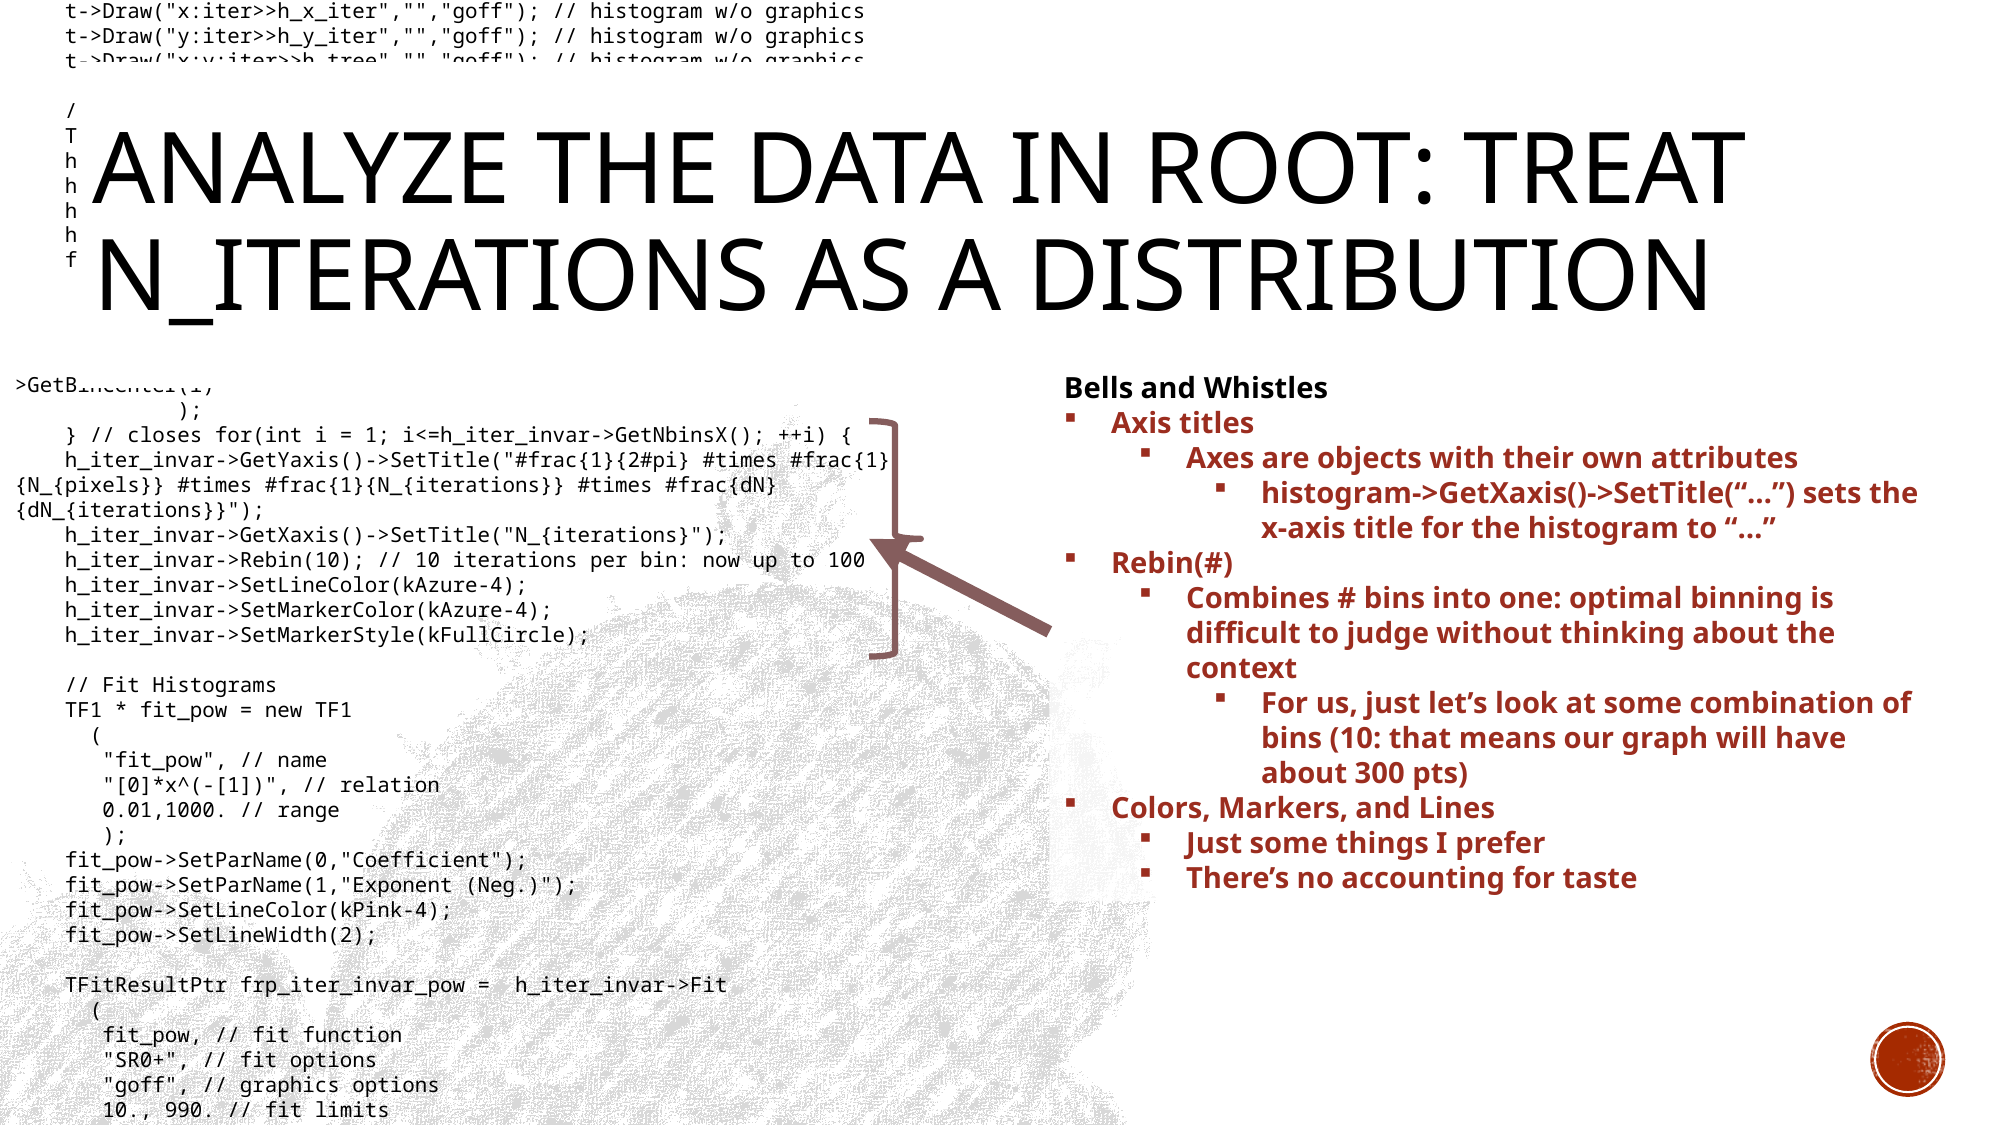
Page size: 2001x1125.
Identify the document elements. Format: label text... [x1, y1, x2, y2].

text_box Bells and Whistles Axis titles Axes are objects with their own attributes histogram->GetXaxis()->SetTitle(“…”) sets the x-axis title for the histogram to “…” Rebin(#) Combines # bins into one: optimal binning is difficult to judge without thinking about the context For us, just let’s look at some combination of bins (10: that means our graph will have about 300 pts) Colors, Markers, and Lines Just some things I prefer There’s no accounting for taste [1502, 362, 1953, 902]
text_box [924, 542, 1047, 615]
title Analyze the Data in ROOT: Treat N_Iterations as a distribution [77, 62, 1780, 362]
picture [3, 334, 1499, 1123]
text_box // Run from command line: root mandelroot.root #import "TTree.h" #import "TH1.h" int mandelroot ( // no arguments: you'd need to supply these at the command line ) { // Make a TTree TTree * t = new TTree ( "t", // name "TTree of Mandelbrot Set Calculation" // title ); t->ReadFile("mandelcpp.dat"); // populate TTree // Make some histograms // Setup int pixels_per_bin = 10; int x_pixels = 3000; int x_bins = x_pixels/pixels_per_bin; double x_lo = -2.5; double x_hi = 0.5; int y_pixels = 3000; int y_bins = y_pixels/pixels_per_bin; double y_lo = -1.5; double y_hi = 1.5; int iter_bins = 1000; // 1 iteration per bin double iter_lo = 0; double iter_hi = 1000; // 1D TH1D * h_iter = new TH1D ( "h_iter", // name "Distribution of N_iterations", // title iter_bins, iter_lo, iter_hi // binning ); // 2D TH2D * h_x_iter = new TH2D ( "h_x_iter", // name "N_{Iter} vs. x;x;N_{Iter}", // title x_bins, x_lo, x_hi, // x binning iter_bins, iter_lo, iter_hi // n_iter binning ); TH2D * h_y_iter = new TH2D ( "h_y_iter", // name "N_{Iter} vs. y;y;N_{Iter}", // title y_bins, y_lo, y_hi, // y binning iter_bins, iter_lo, iter_hi // n_iter binning ); // 3D TH3D * h_tree = new TH3D ( "h_tree", // name "h_tree", // title x_bins, x_lo, x_hi, // x binning y_bins, y_lo, y_hi, // y binning iter_bins, iter_lo, iter_hi // iter binning ); // Fill histograms from Tree t->Draw("iter>>h_iter","","goff"); // histogram without graphics t->Draw("x:iter>>h_x_iter","","goff"); // histogram w/o graphics t->Draw("y:iter>>h_y_iter","","goff"); // histogram w/o graphics t->Draw("x:y:iter>>h_tree","","goff"); // histogram w/o graphics // Histogram Arithmetic to Create "invariant" TH1D * h_iter_invar = (TH1D*)h_iter->Clone("h_iter_invar"); h_iter_invar->Sumw2(); h_iter_invar->Scale(1./h_iter_invar->GetBinWidth(1)); h_iter_invar->Scale(1./2*3.14159265358979); h_iter_invar->Scale(1./(x_pixels*y_pixels)); for(int i = 1; i<=h_iter_invar->GetNbinsX(); ++i) { h_iter_invar->SetBinContent ( i, h_iter_invar->GetBinContent(i)/h_iter_invar->GetXaxis()->GetBinCenter(i) ); } // closes for(int i = 1; i<=h_iter_invar->GetNbinsX(); ++i) { h_iter_invar->GetYaxis()->SetTitle("#frac{1}{2#pi} #times #frac{1}{N_{pixels}} #times #frac{1}{N_{iterations}} #times #frac{dN}{dN_{iterations}}"); h_iter_invar->GetXaxis()->SetTitle("N_{iterations}"); h_iter_invar->Rebin(10); // 10 iterations per bin: now up to 100 h_iter_invar->SetLineColor(kAzure-4); h_iter_invar->SetMarkerColor(kAzure-4); h_iter_invar->SetMarkerStyle(kFullCircle); // Fit Histograms TF1 * fit_pow = new TF1 ( "fit_pow", // name "[0]*x^(-[1])", // relation 0.01,1000. // range ); fit_pow->SetParName(0,"Coefficient"); fit_pow->SetParName(1,"Exponent (Neg.)"); fit_pow->SetLineColor(kPink-4); fit_pow->SetLineWidth(2); TFitResultPtr frp_iter_invar_pow = h_iter_invar->Fit ( fit_pow, // fit function "SR0+", // fit options "goff", // graphics options 10., 990. // fit limits ); gStyle->SetOptFit(1111); // Ratio TH1D * h_ratio = (TH1D*)h_iter_invar->Clone("h_ratio"); h_ratio->Divide(fit_pow); h_ratio->GetXaxis()->SetTitle("N_{Iterations}"); h_ratio->GetYaxis()->SetTitle("Ratio #left(#frac{data}{fit}#right)"); h_ratio->SetStats(0); // Plotting TH1F * h_frame = new TH1F("hframe","",1000,0.,1000.); // frame h_frame->GetXaxis()->SetRangeUser(1.,1000.); h_frame->GetYaxis()->SetRangeUser(1.E-9,1.E1); h_frame->GetXaxis()->SetTitle(h_iter_invar->GetXaxis()->GetTitle()); h_frame->GetYaxis()->SetTitle(h_iter_invar->GetYaxis()->GetTitle()); h_frame->SetStats(0); TCanvas * c_iter_invar = new TCanvas ( "c_iter_invar", "c_iter_invar", 1 ); c_iter_invar->SetLogy(); h_frame->Draw(); h_iter_invar->Draw("same"); fit_pow->Draw("same"); TLine * l_one = new TLine(0.,1.,1000.,1.); l_one->SetLineStyle(kDashed); l_one->SetLineStyle(kGray); TH1F * h_frame_ratio = new TH1F("h_frame_ratio","",1000,0.,1000.); // frame h_frame_ratio->GetXaxis()->SetRangeUser(1.,1000.); h_frame_ratio->GetYaxis()->SetRangeUser(0.,9.); h_frame_ratio->GetXaxis()->SetTitle(h_ratio->GetXaxis()->GetTitle()); h_frame_ratio->GetYaxis()->SetTitle(h_ratio->GetYaxis()->GetTitle()); h_frame_ratio->SetStats(0); TCanvas * c_data_fit = new TCanvas ( "c_data_fit", "c_data_fit", 1 ); h_frame_ratio->Draw(); h_ratio->Draw("same"); l_one->Draw("same"); //Save Graphs c_iter_invar->SaveAs("iter_invar_lin_log.pdf"); c_iter_invar->SetLogx(); c_iter_invar->SaveAs("iter_invar_log_log.pdf"); c_data_fit->SaveAs("data_fit.pdf"); // Return statement return 0; } // closes function definition (mandelroot) [0, 0, 1002, 330]
